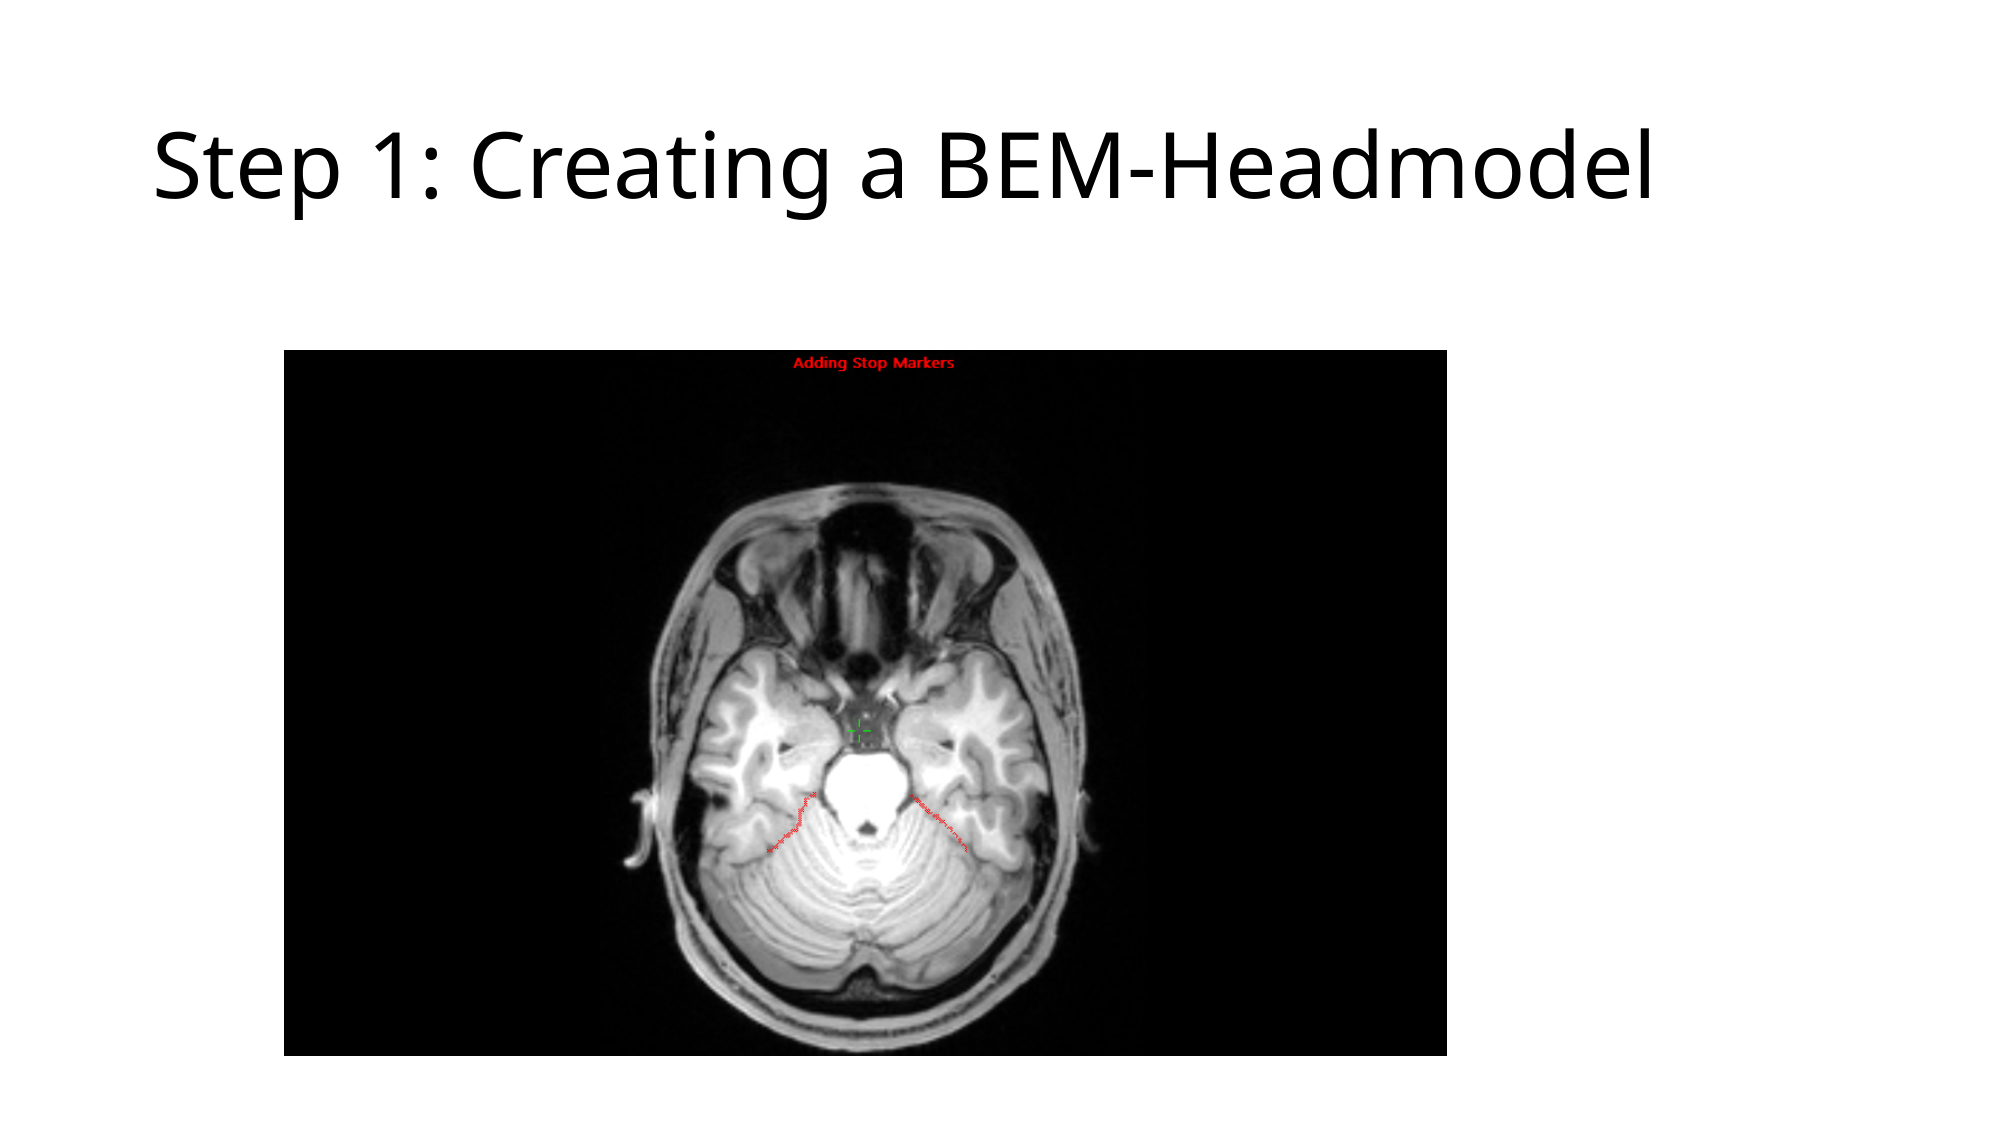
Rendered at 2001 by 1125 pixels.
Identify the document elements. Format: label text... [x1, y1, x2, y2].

title Step 1: Creating a BEM-Headmodel [137, 59, 1863, 278]
picture [284, 350, 1447, 1056]
